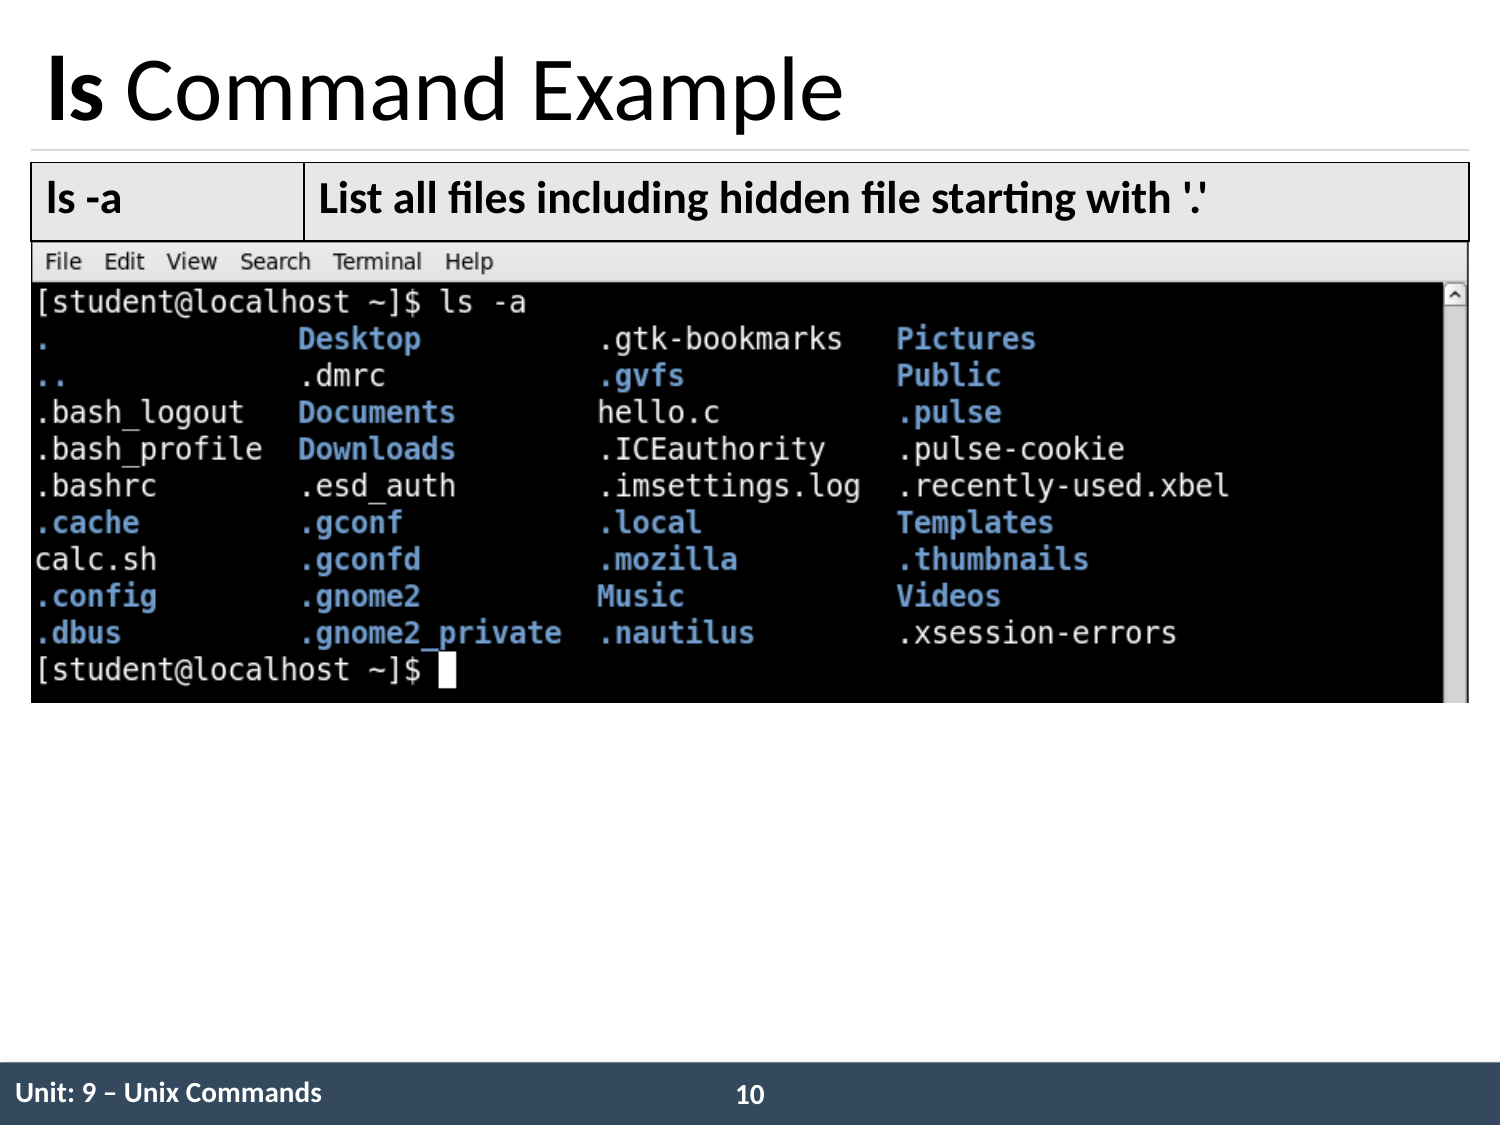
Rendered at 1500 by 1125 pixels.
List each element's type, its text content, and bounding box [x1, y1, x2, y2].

title ls Command Example [31, 17, 1469, 150]
table_header ls -a [32, 163, 303, 239]
table_header List all files including hidden file starting with '.' [305, 163, 1468, 240]
picture [30, 240, 1469, 703]
